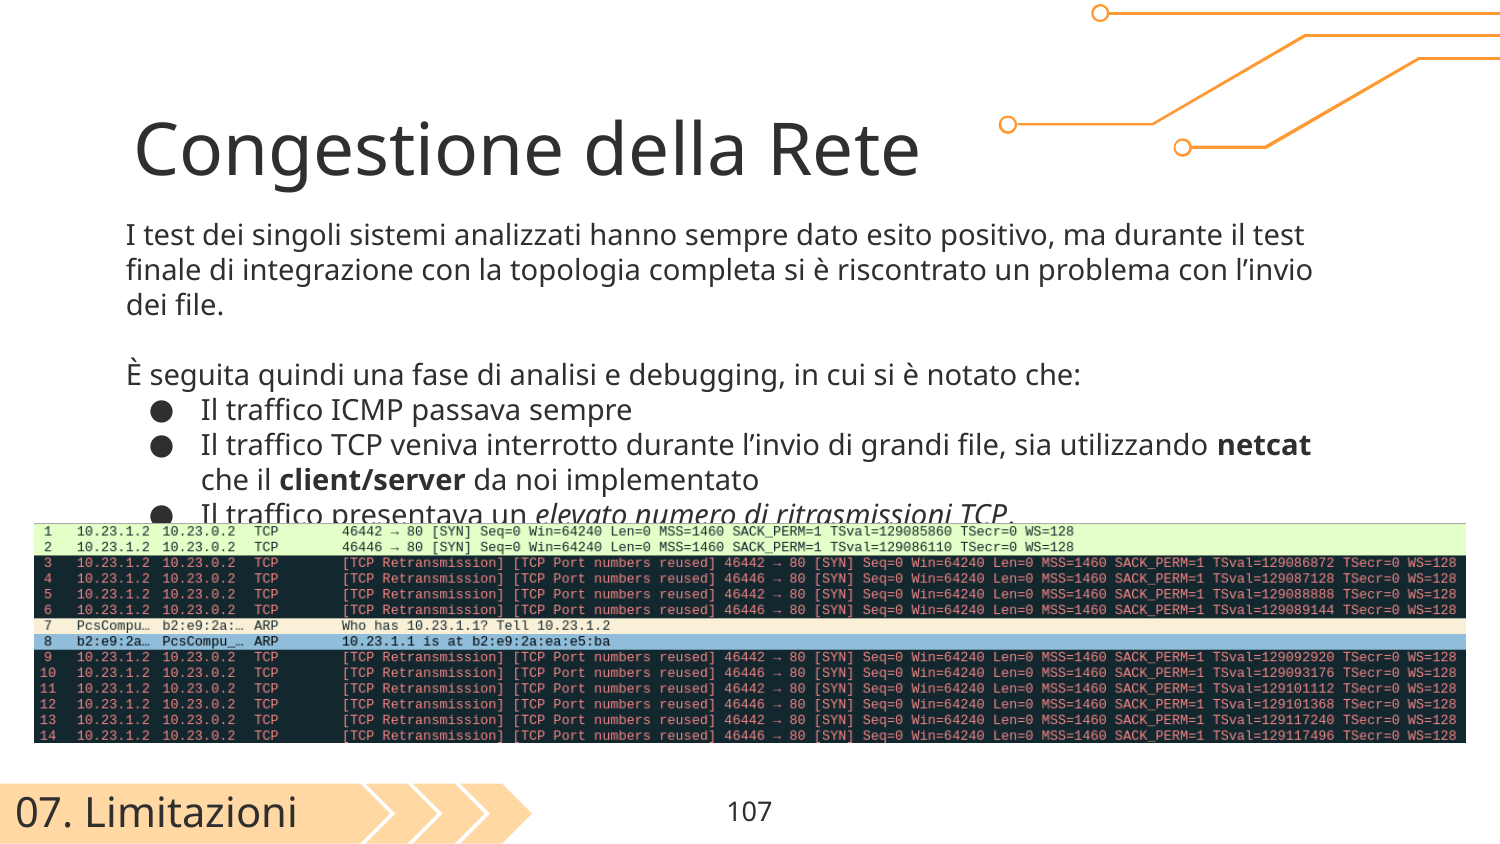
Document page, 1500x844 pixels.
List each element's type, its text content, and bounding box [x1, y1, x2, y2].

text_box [0, 770, 533, 844]
title Congestione della Rete [118, 87, 1382, 182]
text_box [827, 0, 1500, 157]
list I test dei singoli sistemi analizzati hanno sempre dato esito positivo, ma durante il test finale di integrazione con la topologia completa si è riscontrato un problema con l’invio dei file. È seguita quindi una fase di analisi e debugging, in cui si è notato che: Il traffico ICMP passava sempre Il traffico TCP veniva interrotto durante l’invio di grandi file, sia utilizzando netcat che il client/server da noi implementato Il traffico presentava un elevato numero di ritrasmissioni TCP. [110, 201, 1375, 521]
slide_number ‹#› [697, 779, 788, 844]
picture [34, 523, 1466, 743]
